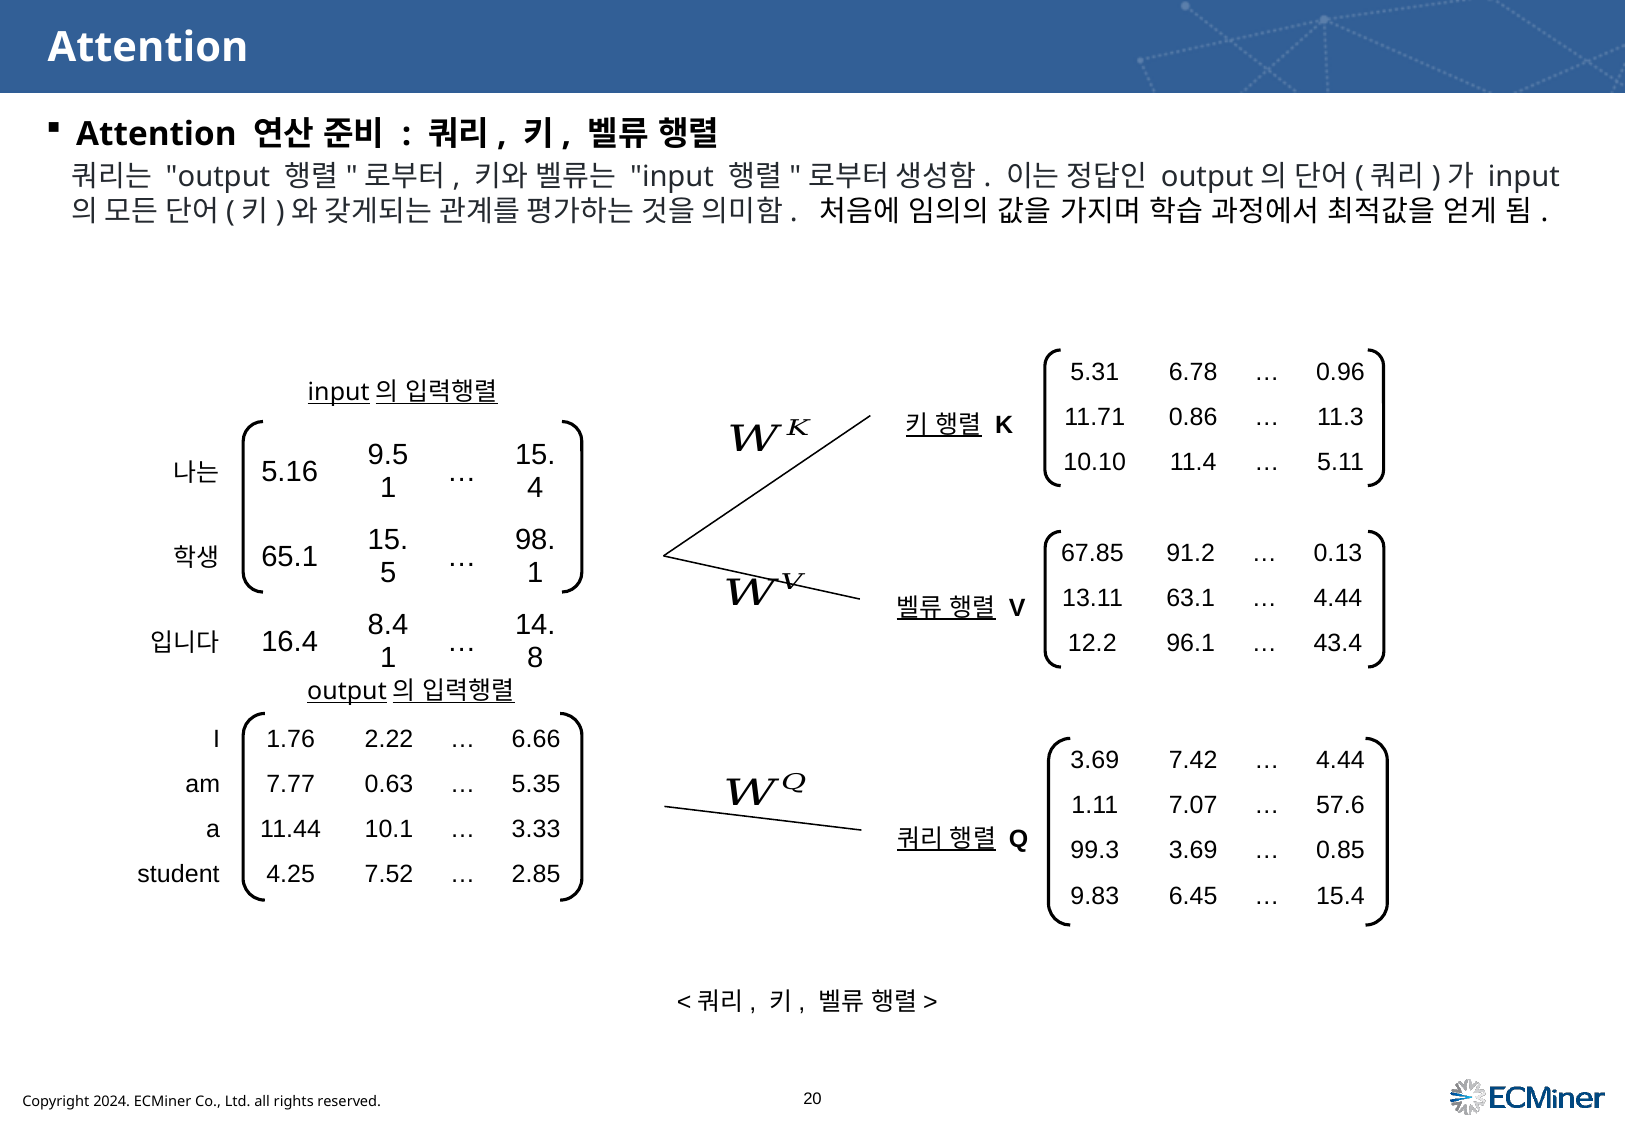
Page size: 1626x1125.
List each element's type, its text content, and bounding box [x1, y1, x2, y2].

text_box 쿼리 행렬 Q [861, 800, 1064, 860]
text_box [663, 503, 861, 597]
text_box [1044, 349, 1385, 487]
text_box 키 행렬 K [870, 385, 1049, 446]
text_box [1047, 737, 1389, 926]
picture [0, 0, 1625, 93]
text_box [664, 806, 862, 828]
picture [1450, 1079, 1605, 1115]
text_box [1044, 530, 1385, 668]
text_box <쿼리, 키, 벨류 행렬> [85, 978, 1530, 1023]
text_box [242, 712, 583, 901]
list Attention 연산 준비 : 쿼리, 키, 벨류 행렬 [34, 93, 1581, 160]
title Attention [32, 12, 1435, 79]
text_box [242, 420, 583, 593]
text_box output의 입력행렬 [249, 652, 572, 712]
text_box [663, 412, 871, 504]
text_box input의 입력행렬 [229, 353, 576, 414]
text_box 벨류 행렬 V [859, 569, 1063, 629]
